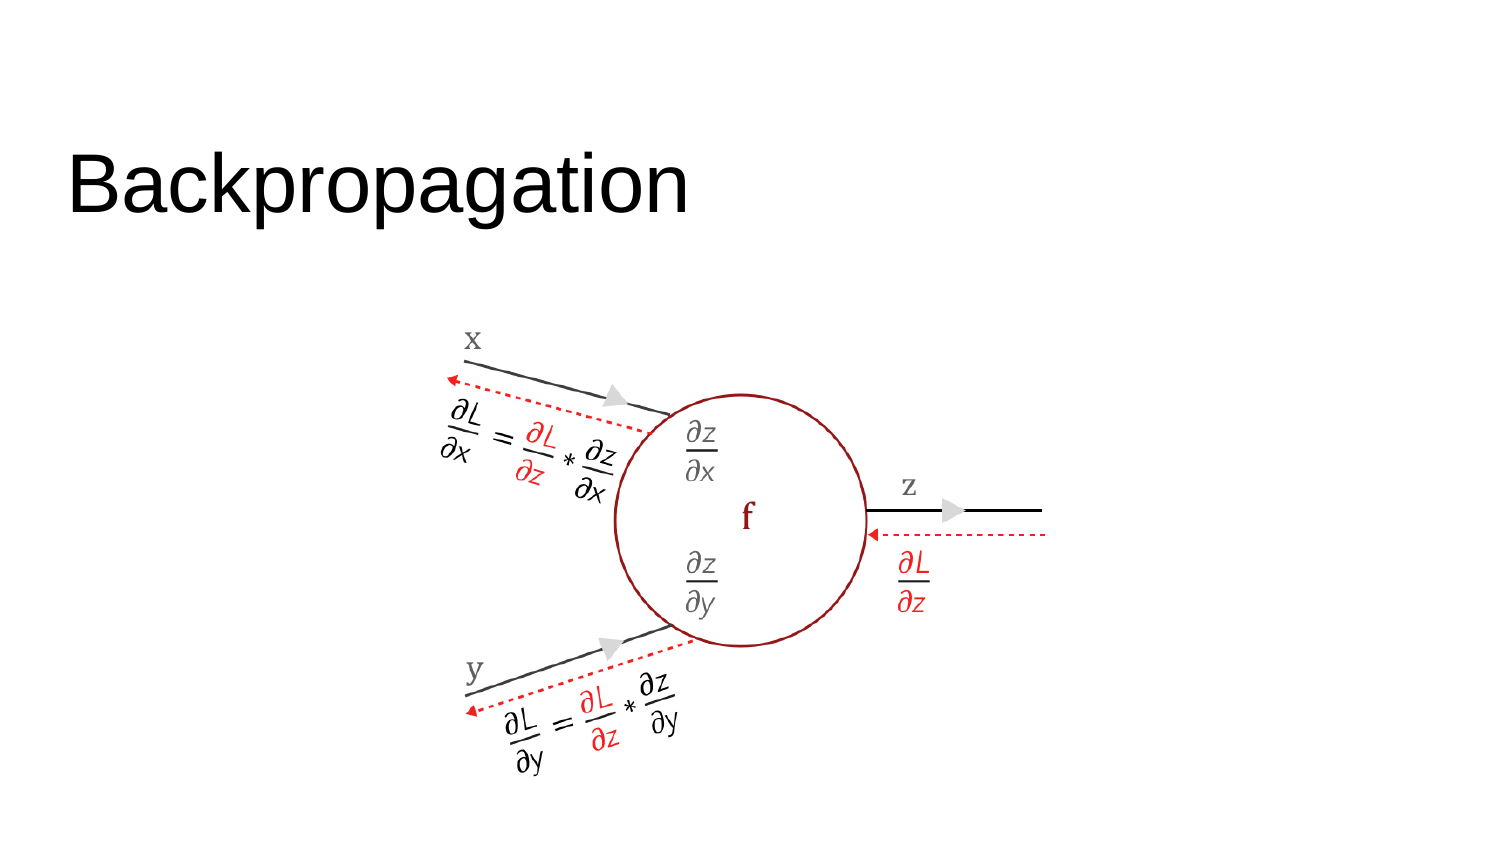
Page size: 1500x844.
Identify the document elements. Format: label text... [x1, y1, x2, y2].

picture [400, 315, 1100, 784]
title Backpropagation [51, 122, 1449, 245]
